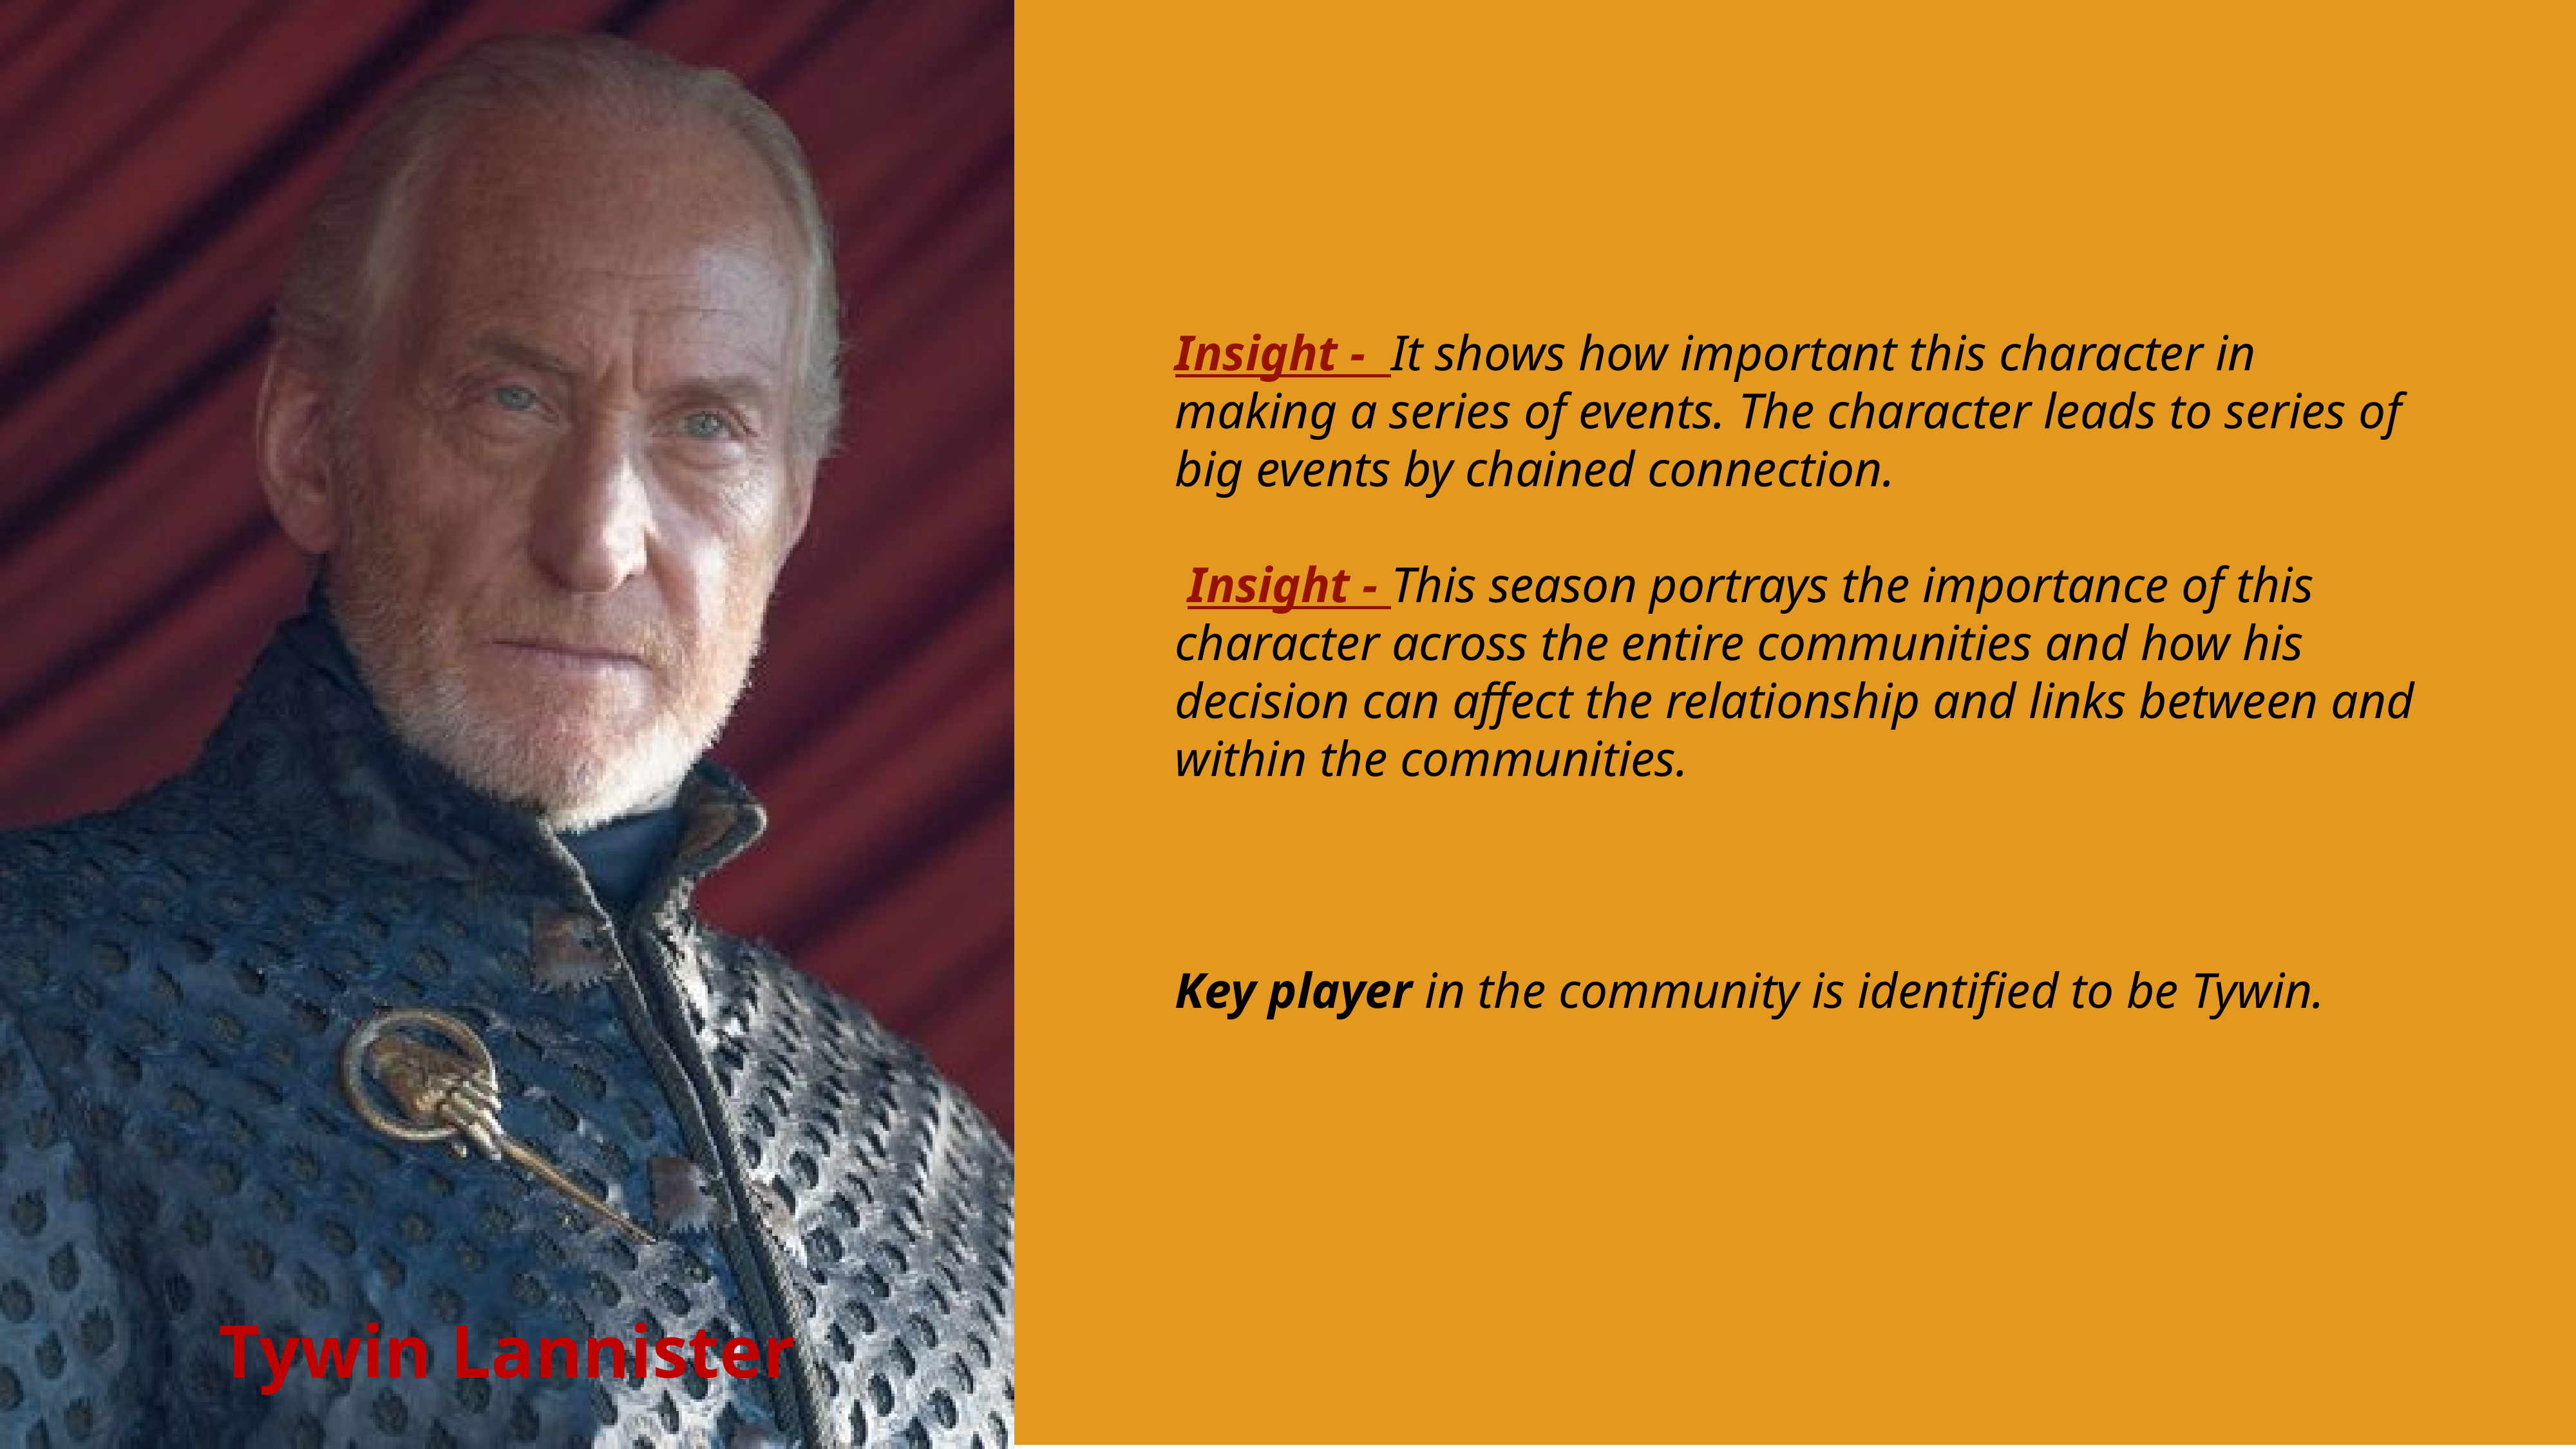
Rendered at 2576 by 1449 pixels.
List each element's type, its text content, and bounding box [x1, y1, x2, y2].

list Insight - It shows how important this character in making a series of events. The character leads to series of big events by chained connection. Insight - This season portrays the importance of this character across the entire communities and how his decision can affect the relationship and links between and within the communities. Key player in the community is identified to be Tywin. [1175, 322, 2424, 533]
picture [0, 0, 1014, 1449]
text_box [1014, 0, 2576, 1445]
